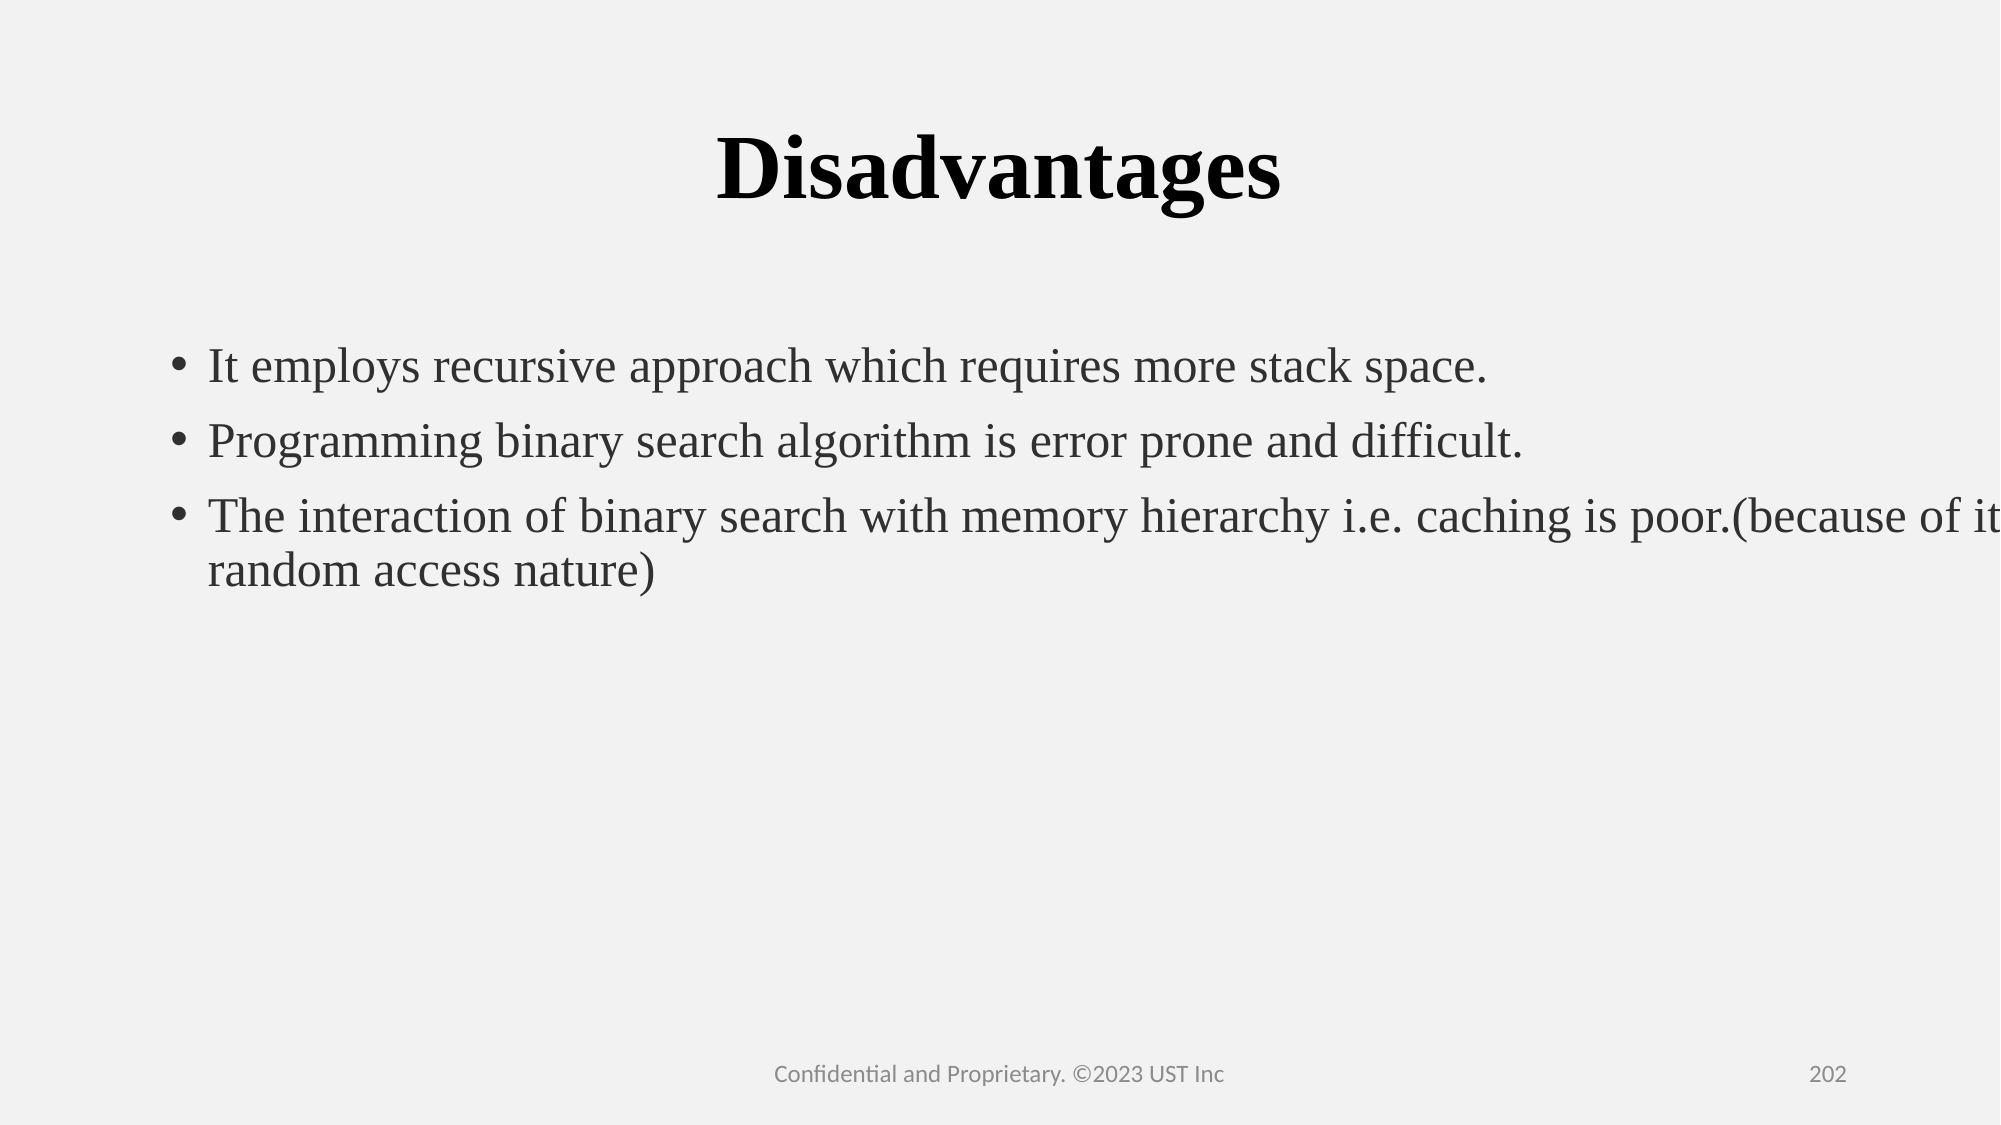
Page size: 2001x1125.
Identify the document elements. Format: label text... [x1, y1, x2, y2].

list It employs recursive approach which requires more stack space. Programming binary search algorithm is error prone and difficult. The interaction of binary search with memory hierarchy i.e. caching is poor.(because of its random access nature) [155, 331, 2000, 1046]
title Disadvantages [137, 59, 1863, 278]
footer Confidential and Proprietary. ©2023 UST Inc [662, 1042, 1338, 1103]
slide_number 202 [1412, 1042, 1863, 1103]
